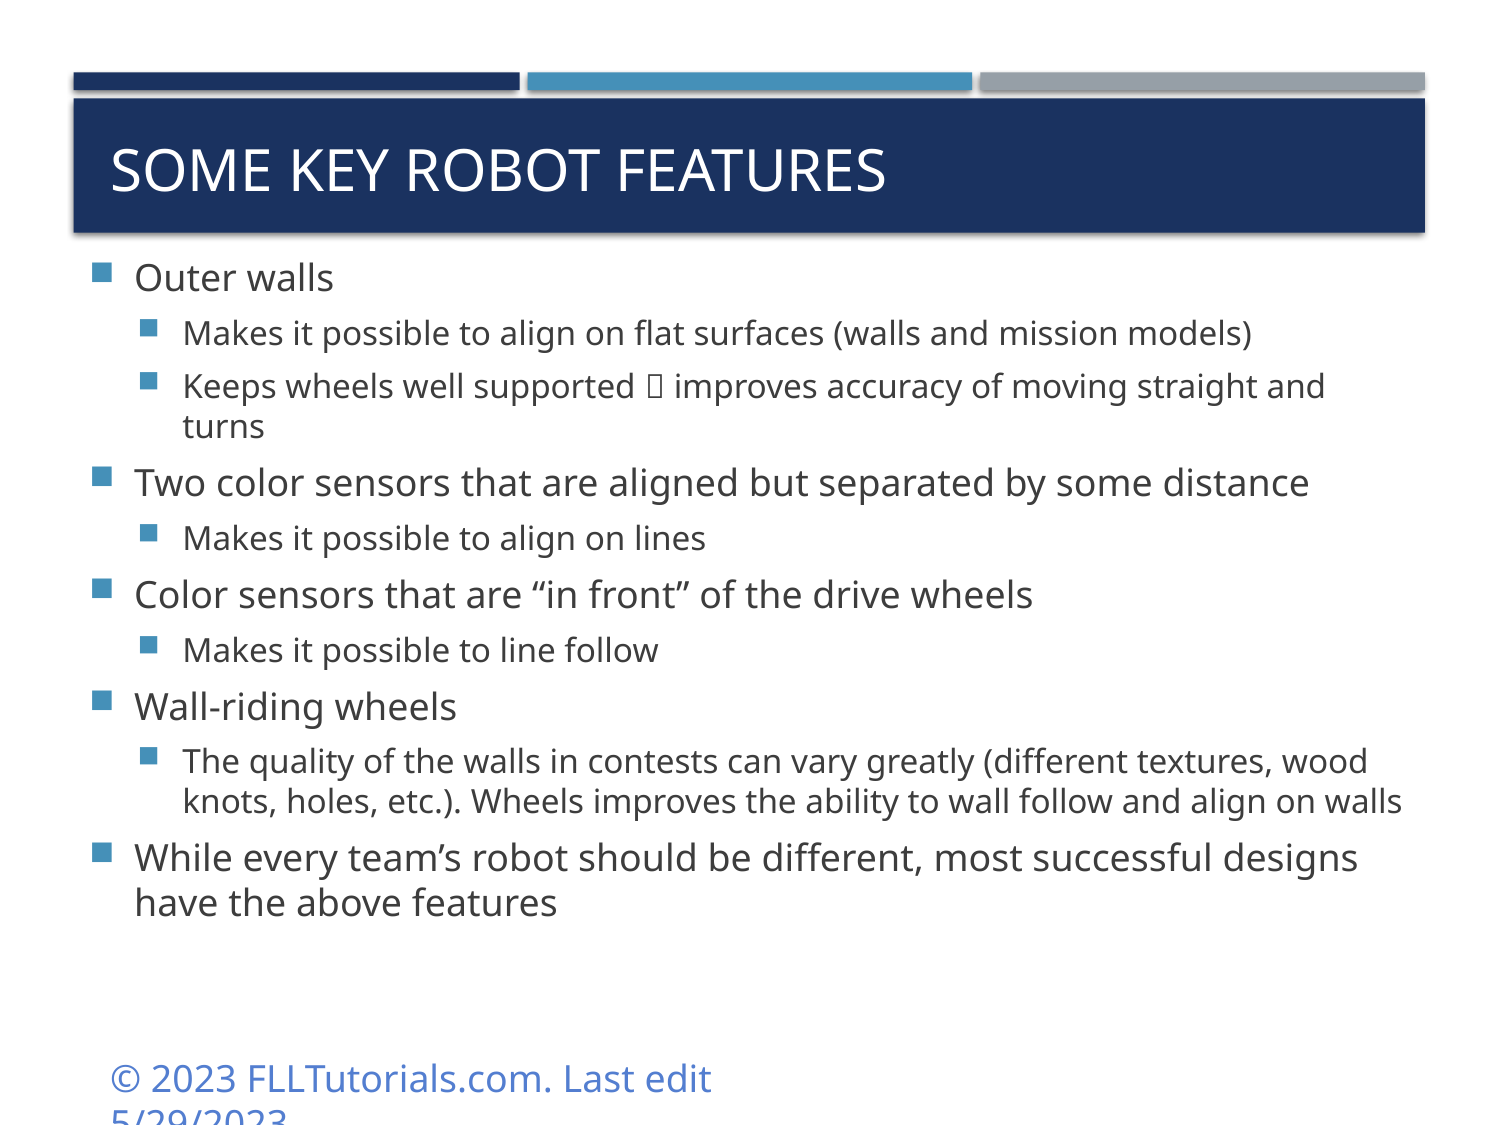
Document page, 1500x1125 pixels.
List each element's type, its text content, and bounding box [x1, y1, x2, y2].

title SOME Key Robot Features [95, 112, 1406, 211]
list Outer walls Makes it possible to align on flat surfaces (walls and mission models) Keeps wheels well supported  improves accuracy of moving straight and turns Two color sensors that are aligned but separated by some distance Makes it possible to align on lines Color sensors that are “in front” of the drive wheels Makes it possible to line follow Wall-riding wheels The quality of the walls in contests can vary greatly (different textures, wood knots, holes, etc.). Wheels improves the ability to wall follow and align on walls While every team’s robot should be different, most successful designs have the above features [73, 246, 1425, 962]
footer © 2023 FLLTutorials.com. Last edit 5/29/2023 [95, 1047, 895, 1108]
